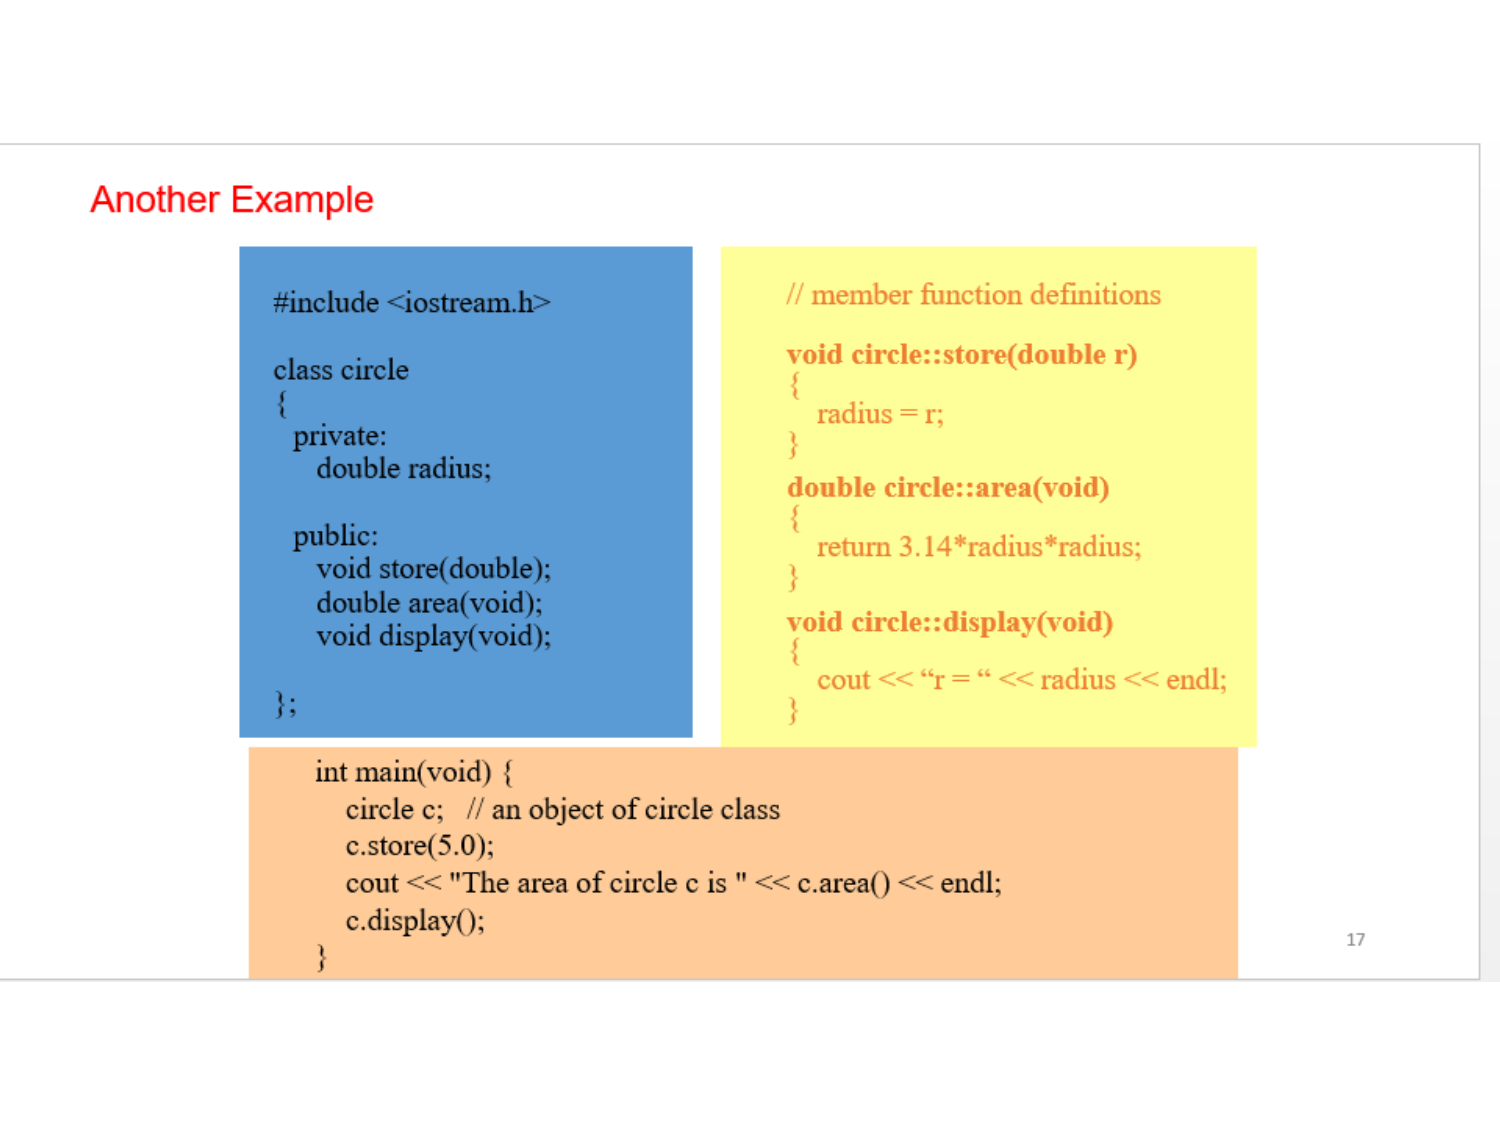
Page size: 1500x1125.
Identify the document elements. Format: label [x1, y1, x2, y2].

picture [0, 142, 1500, 982]
